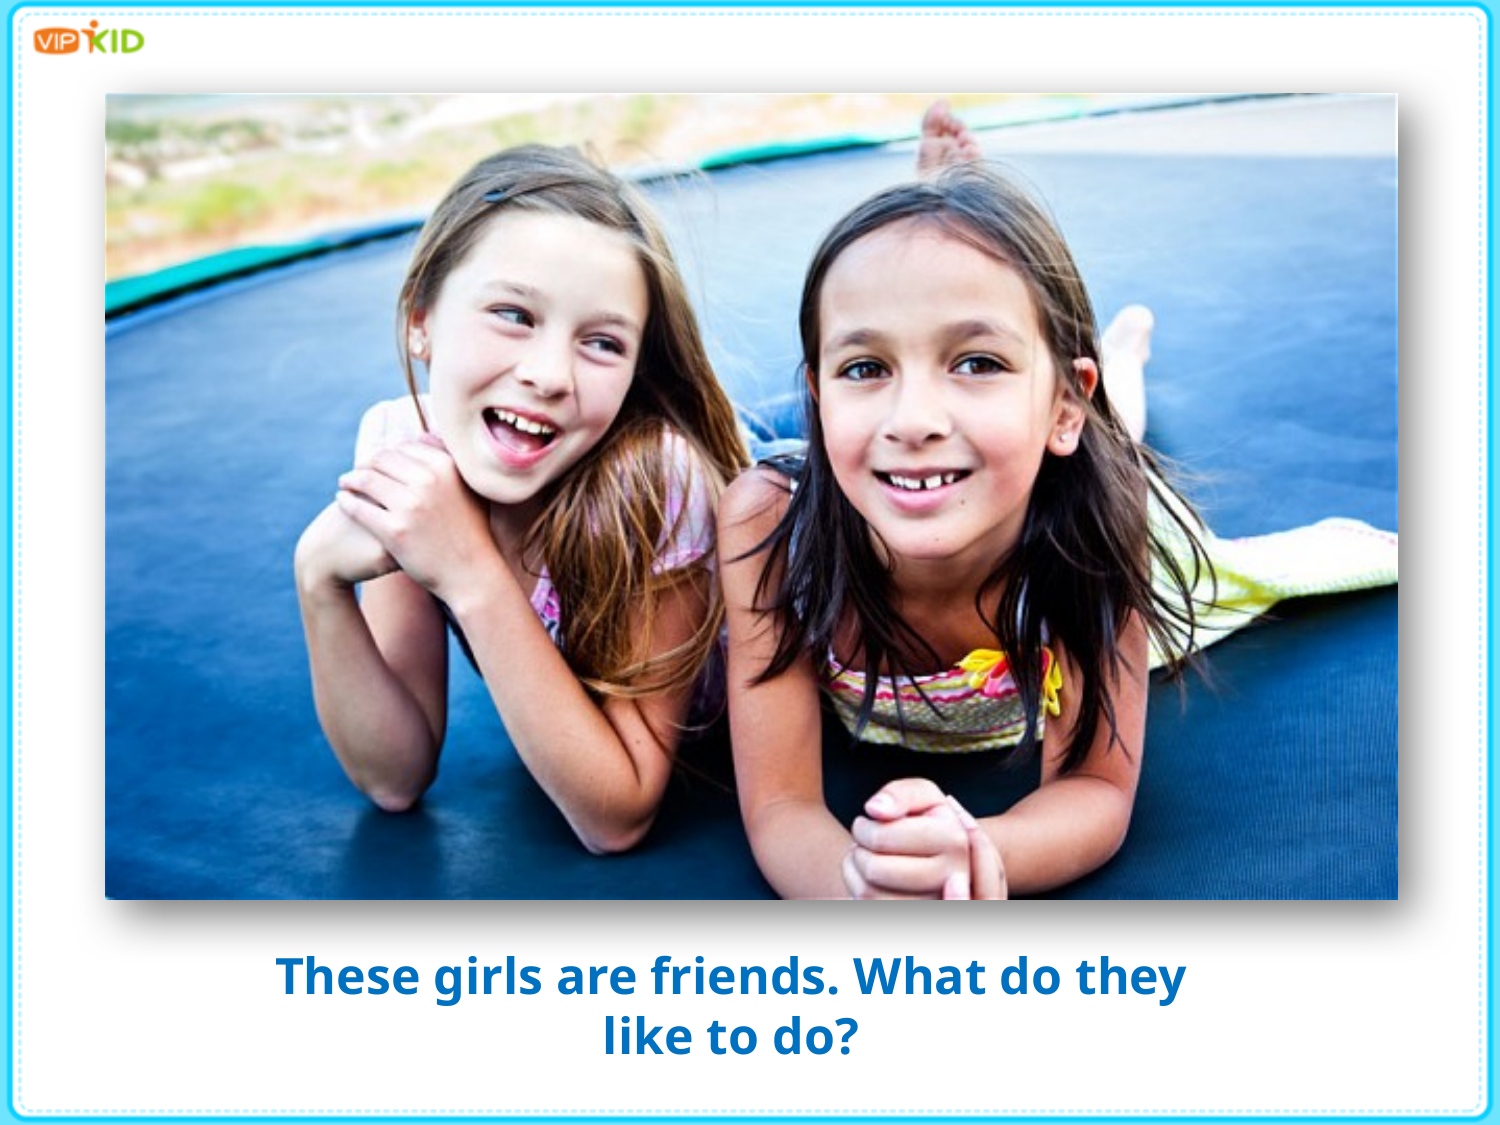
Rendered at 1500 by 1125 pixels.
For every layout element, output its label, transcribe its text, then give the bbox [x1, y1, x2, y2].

text_box These girls are friends. What do they like to do? [209, 950, 1253, 1073]
picture [0, 0, 1500, 1125]
